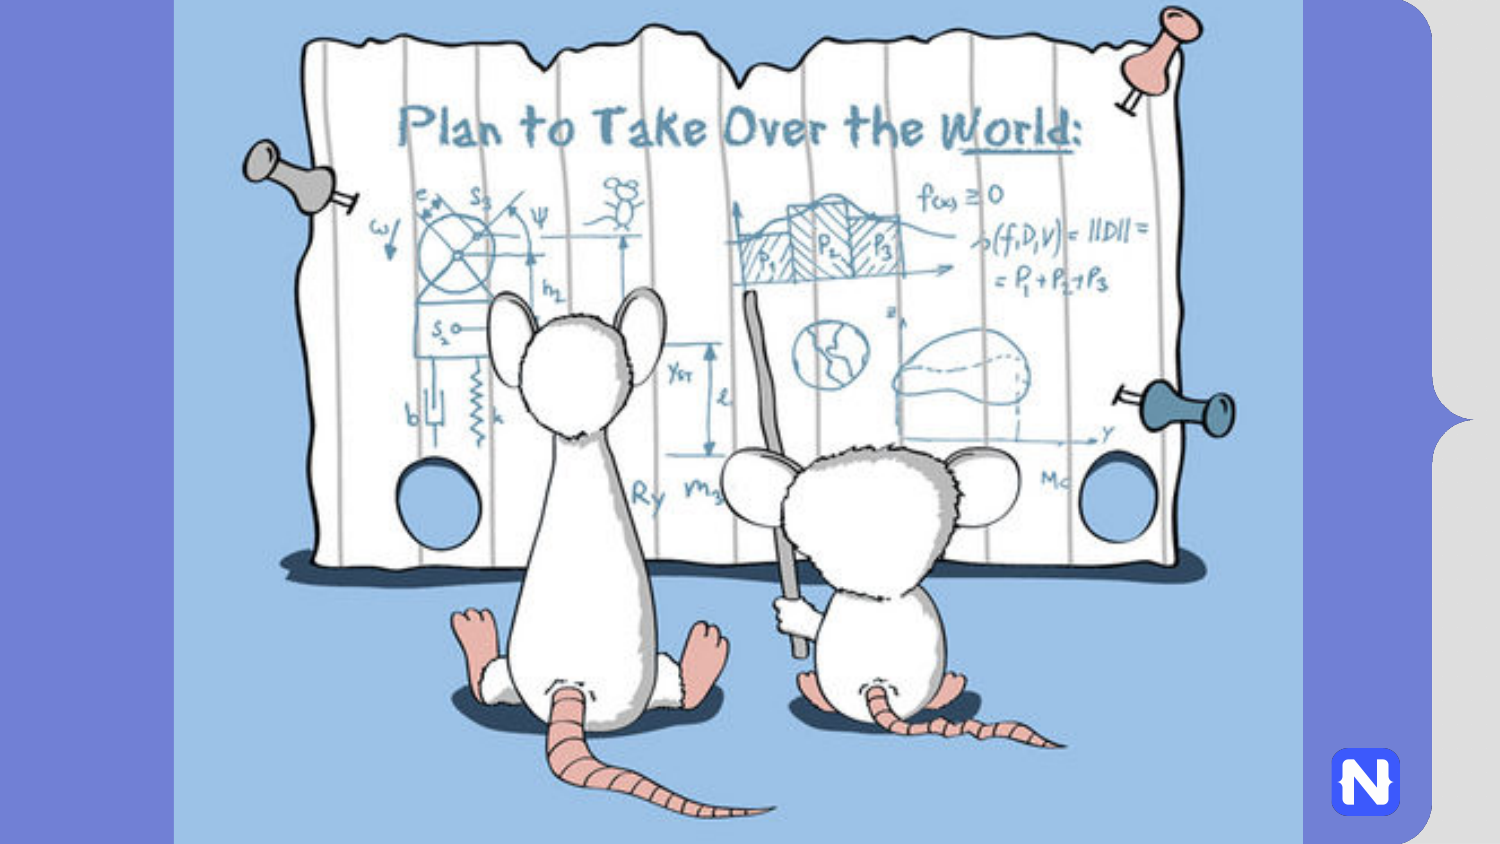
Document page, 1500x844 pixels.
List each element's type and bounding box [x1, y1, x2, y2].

picture [1331, 0, 1500, 844]
picture [173, 0, 1304, 844]
